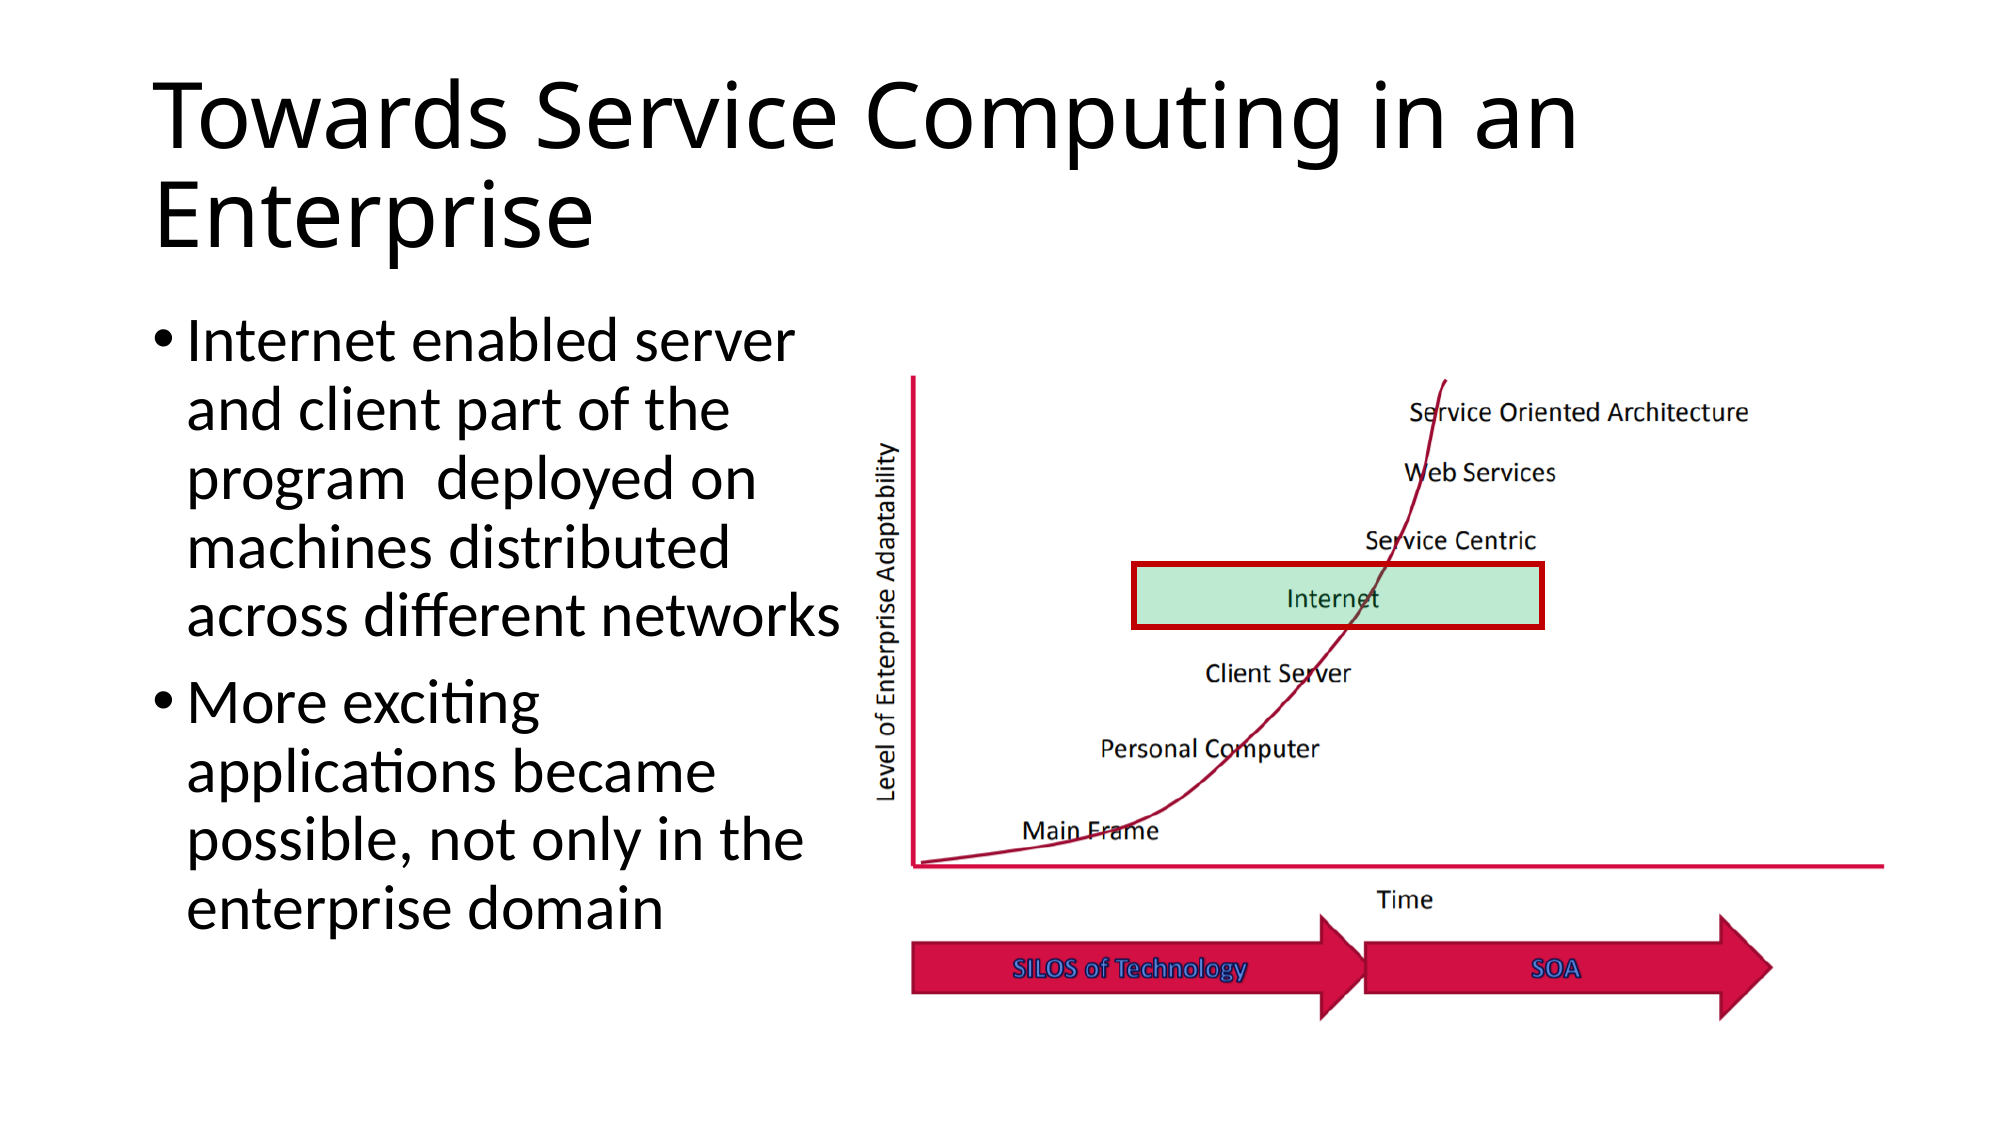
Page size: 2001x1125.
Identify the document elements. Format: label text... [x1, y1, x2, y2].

title Towards Service Computing in an Enterprise [137, 59, 1863, 278]
picture [862, 359, 1908, 1027]
list Internet enabled server and client part of the program deployed on machines distributed across different networks More exciting applications became possible, not only in the enterprise domain [137, 299, 864, 1014]
